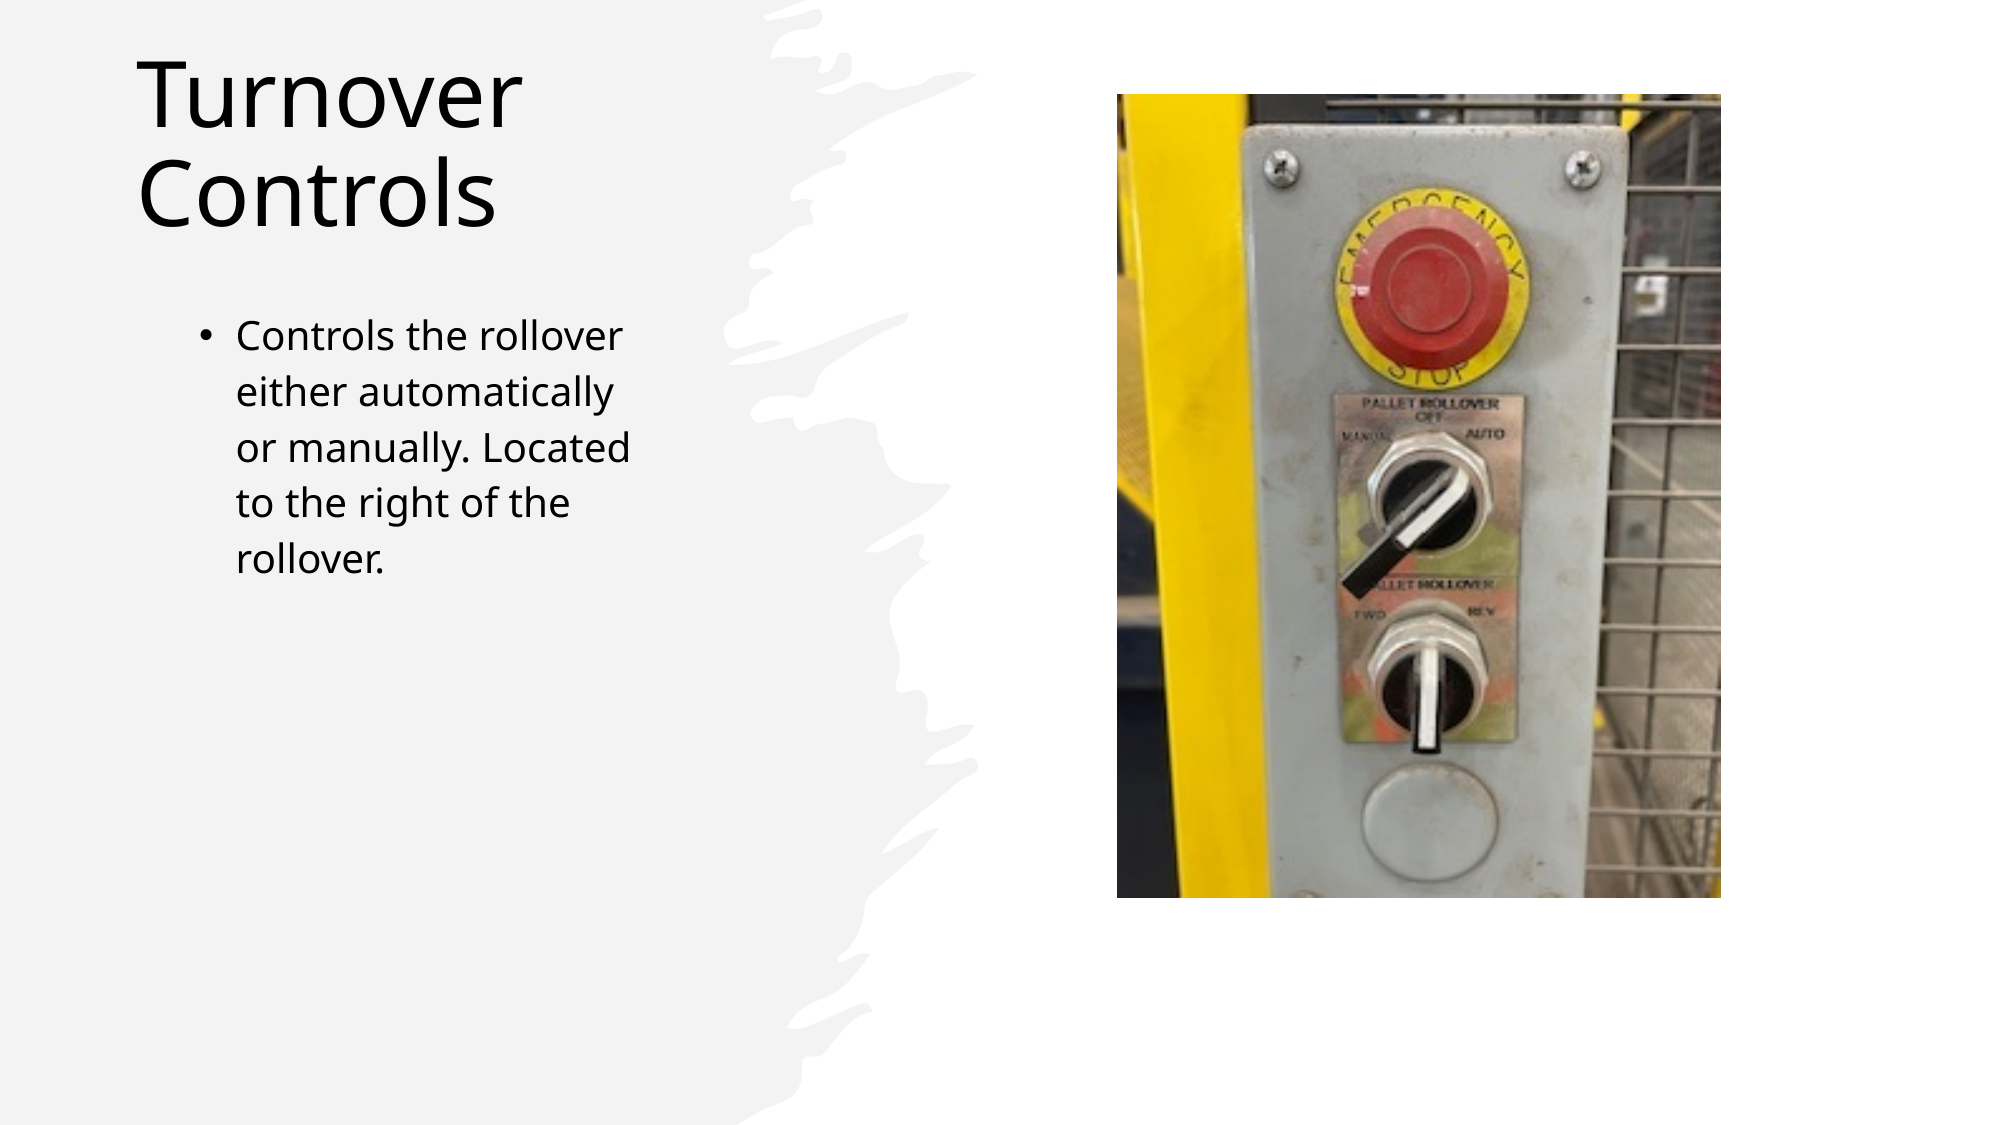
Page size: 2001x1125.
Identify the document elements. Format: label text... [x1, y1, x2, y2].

picture [1117, 93, 1721, 898]
text_box [0, 0, 979, 1125]
title Turnover Controls [121, 0, 910, 296]
text_box [724, 0, 2000, 1125]
list Controls the rollover either automatically or manually. Located to the right of the rollover. [38, 295, 677, 591]
